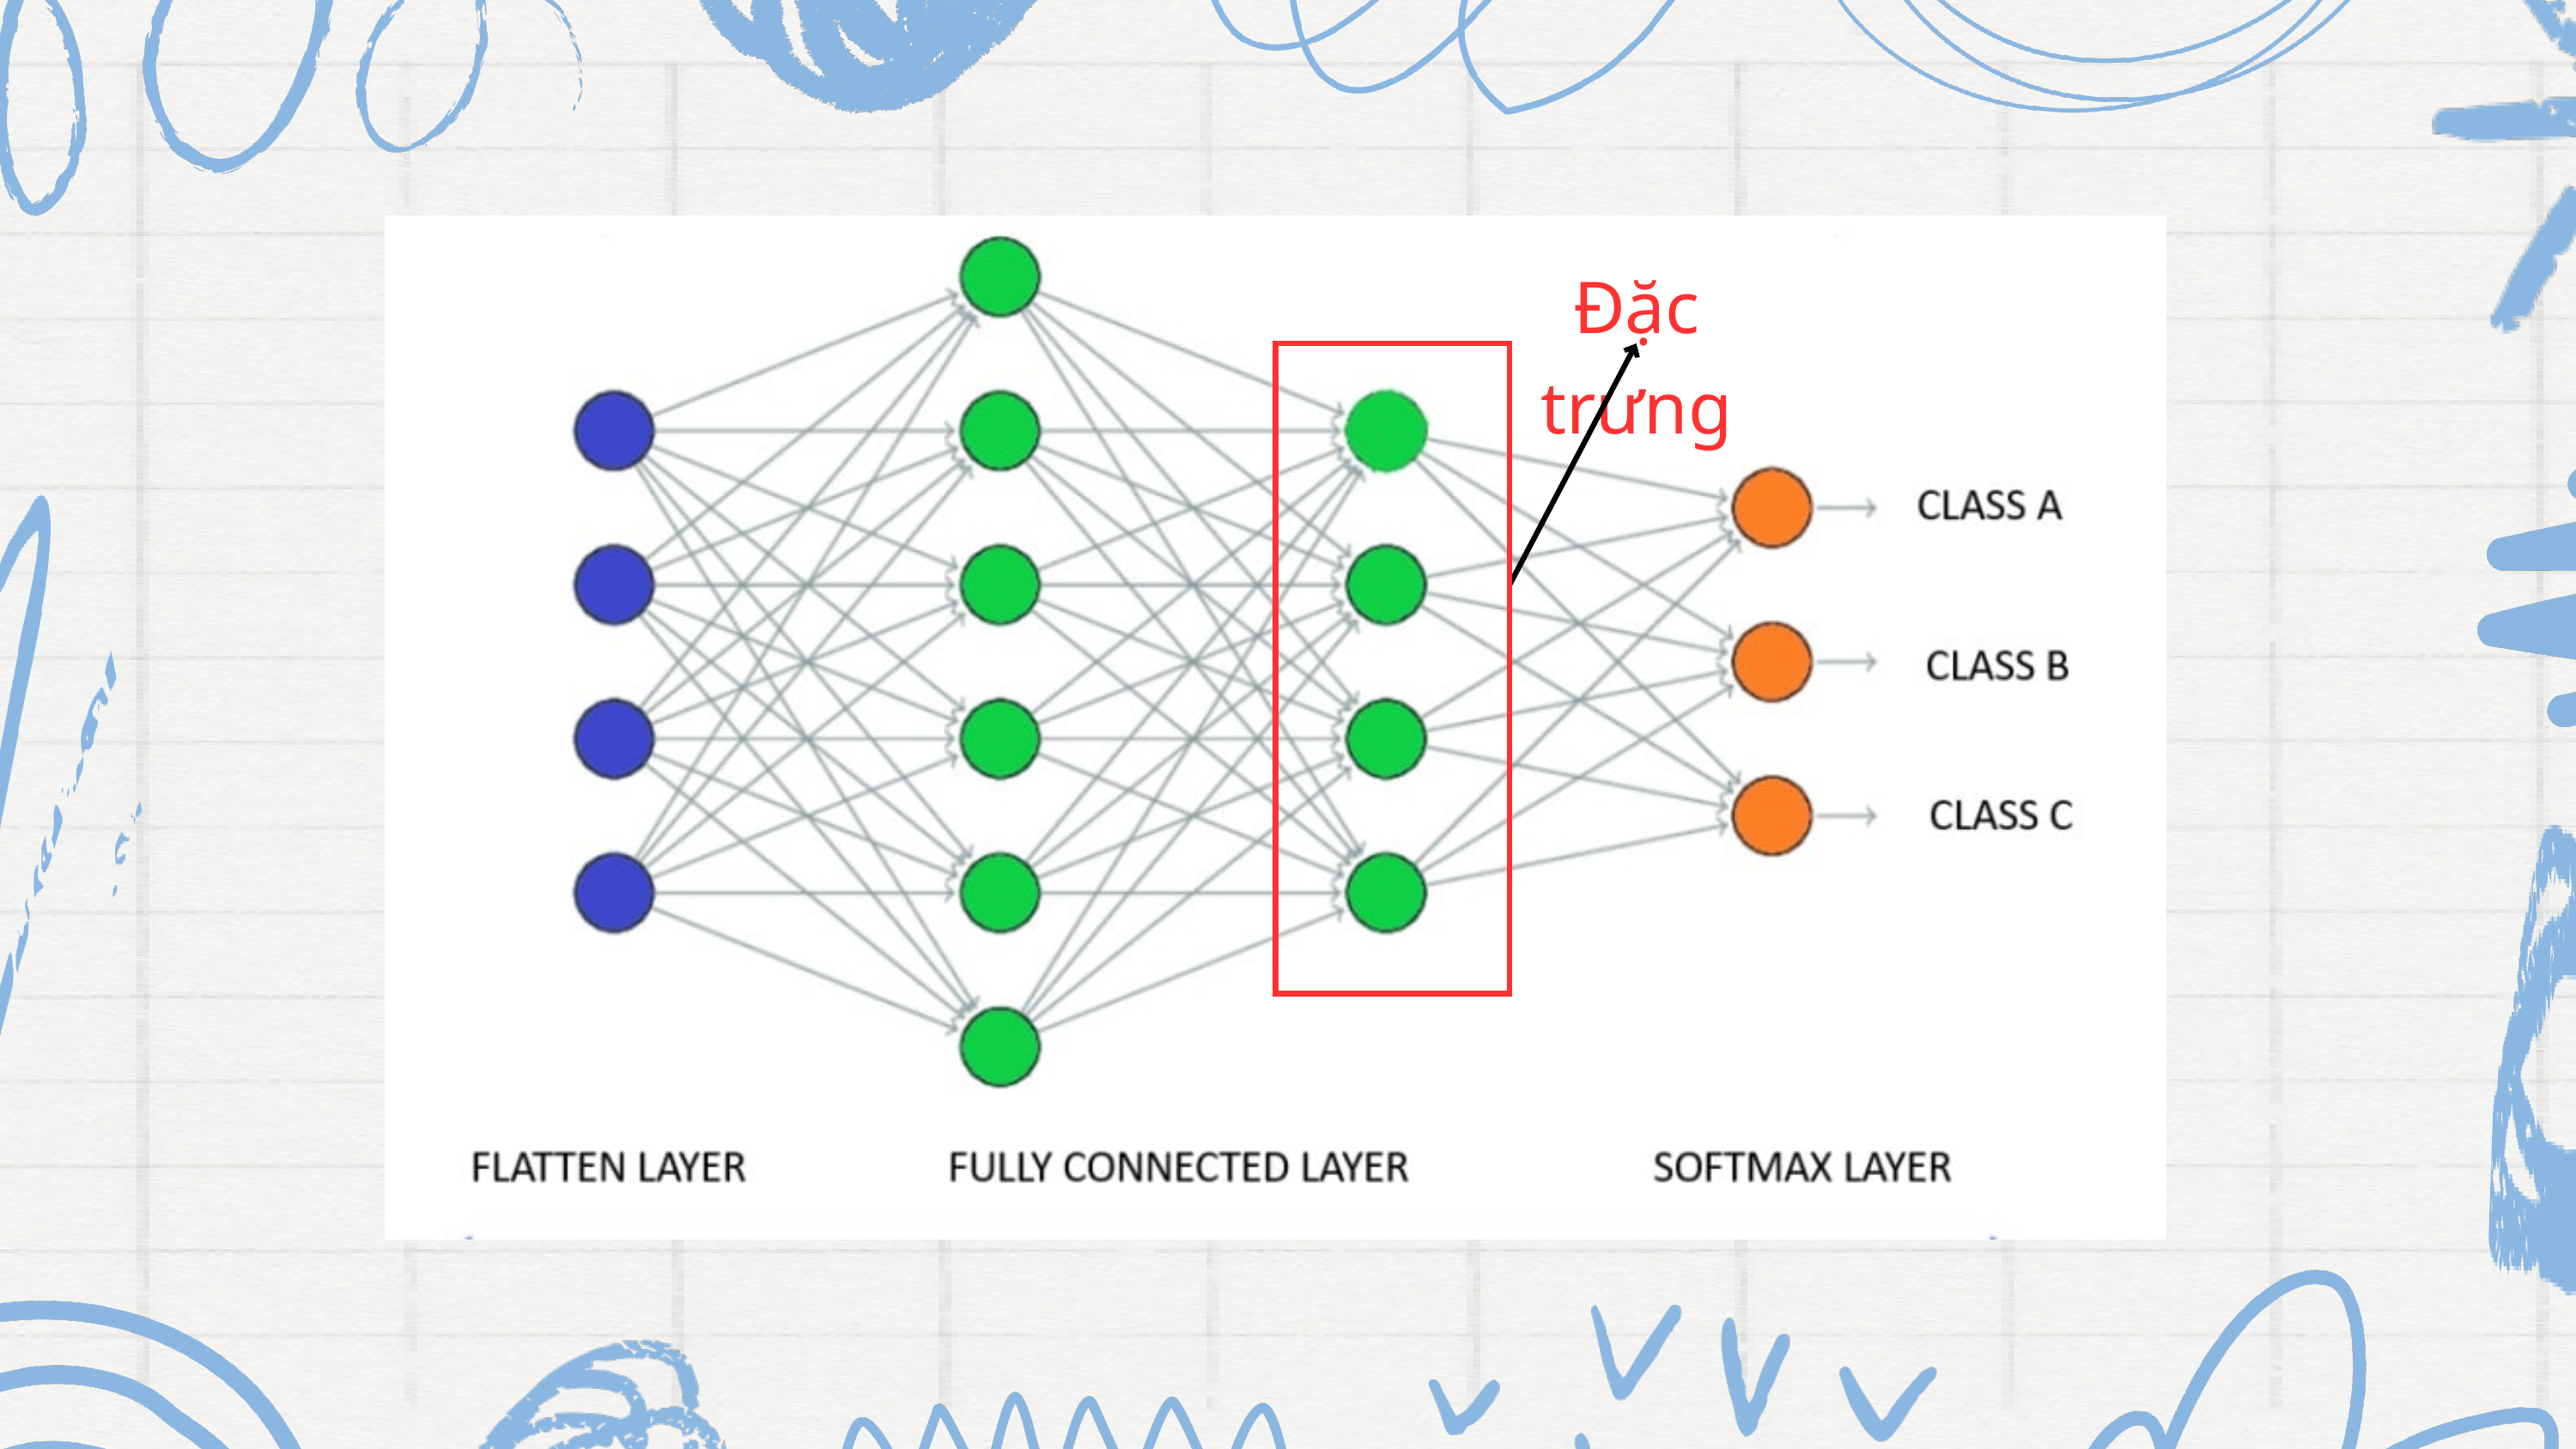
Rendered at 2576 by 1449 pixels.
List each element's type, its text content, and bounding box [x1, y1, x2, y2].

text_box [361, 1337, 726, 1449]
text_box [684, 0, 1092, 115]
text_box [0, 0, 583, 216]
text_box [1512, 343, 1638, 580]
text_box [1092, 0, 1830, 115]
text_box [2431, 0, 2576, 334]
text_box [0, 1270, 362, 1449]
text_box [2041, 1270, 2576, 1449]
text_box Đặc trưng [1469, 247, 1803, 448]
text_box [2486, 822, 2576, 1301]
text_box [823, 1391, 1288, 1449]
text_box [0, 0, 2502, 1449]
text_box [0, 333, 181, 1046]
text_box [2464, 334, 2576, 838]
text_box [385, 215, 2166, 1240]
text_box [1803, 0, 2409, 116]
text_box [1428, 1303, 2002, 1449]
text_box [1275, 343, 1510, 994]
